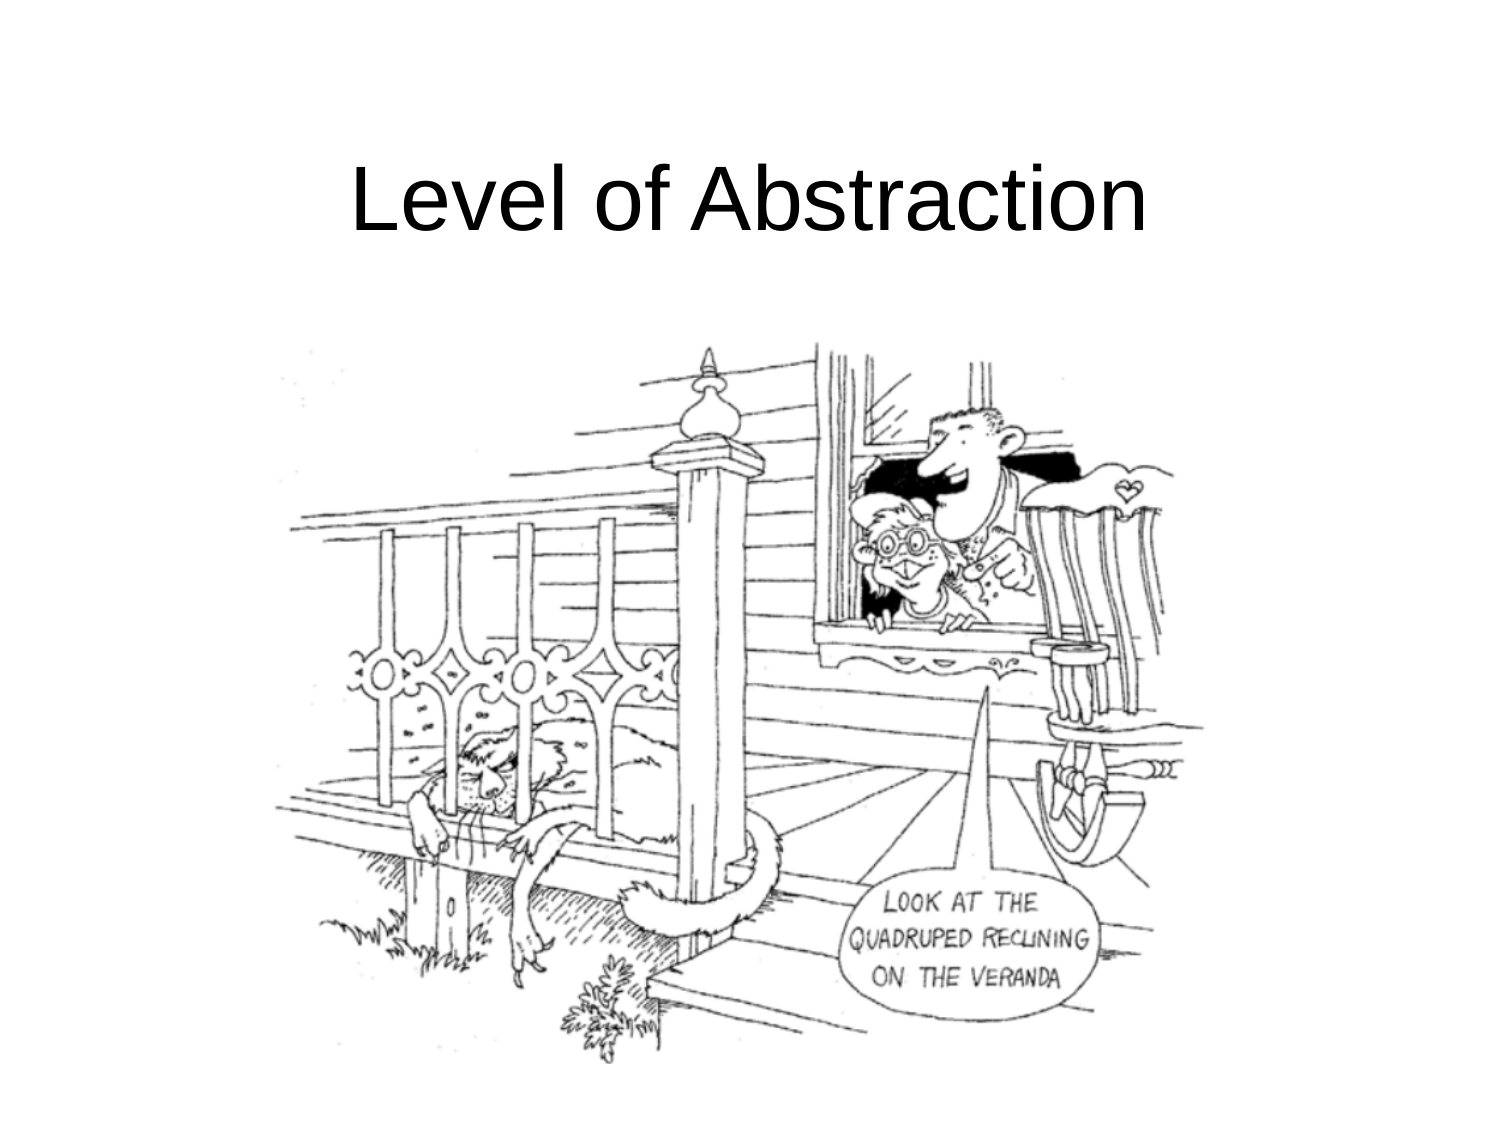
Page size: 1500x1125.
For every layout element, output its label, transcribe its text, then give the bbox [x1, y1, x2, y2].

title Level of Abstraction [112, 99, 1388, 288]
picture [212, 337, 1228, 1065]
